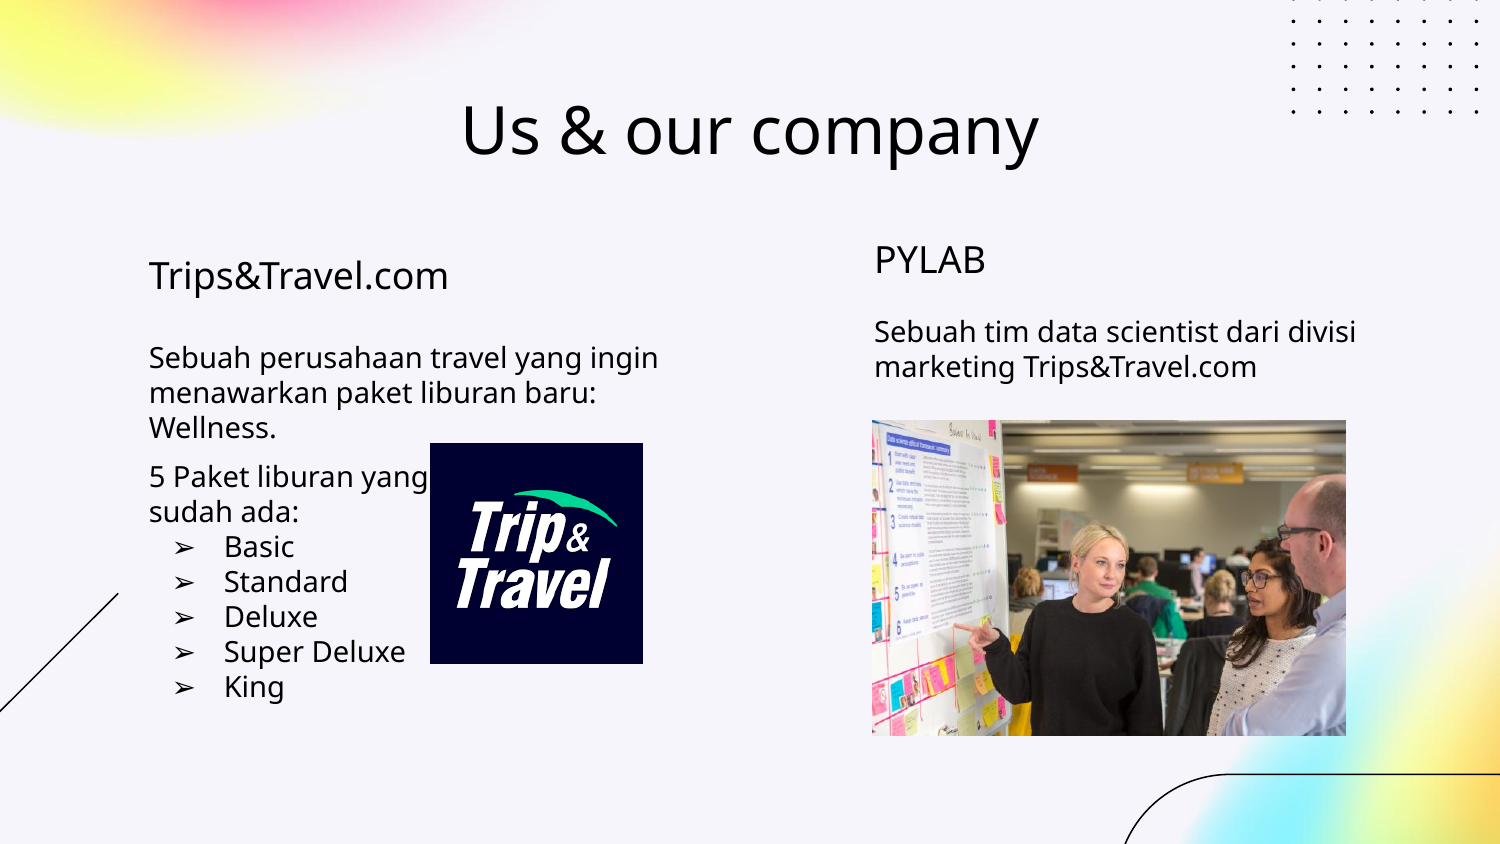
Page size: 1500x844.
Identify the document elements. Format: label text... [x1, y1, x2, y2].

title PYLAB [859, 221, 1040, 278]
title Us & our company [118, 72, 1382, 167]
list 5 Paket liburan yang sudah ada: Basic Standard Deluxe Super Deluxe King [133, 443, 429, 531]
list Sebuah perusahaan travel yang ingin menawarkan paket liburan baru: Wellness. [133, 324, 687, 412]
list Sebuah tim data scientist dari divisi marketing Trips&Travel.com [859, 298, 1412, 386]
title Trips&Travel.com [133, 236, 643, 293]
picture [0, 0, 1500, 844]
picture [1127, 776, 1500, 844]
